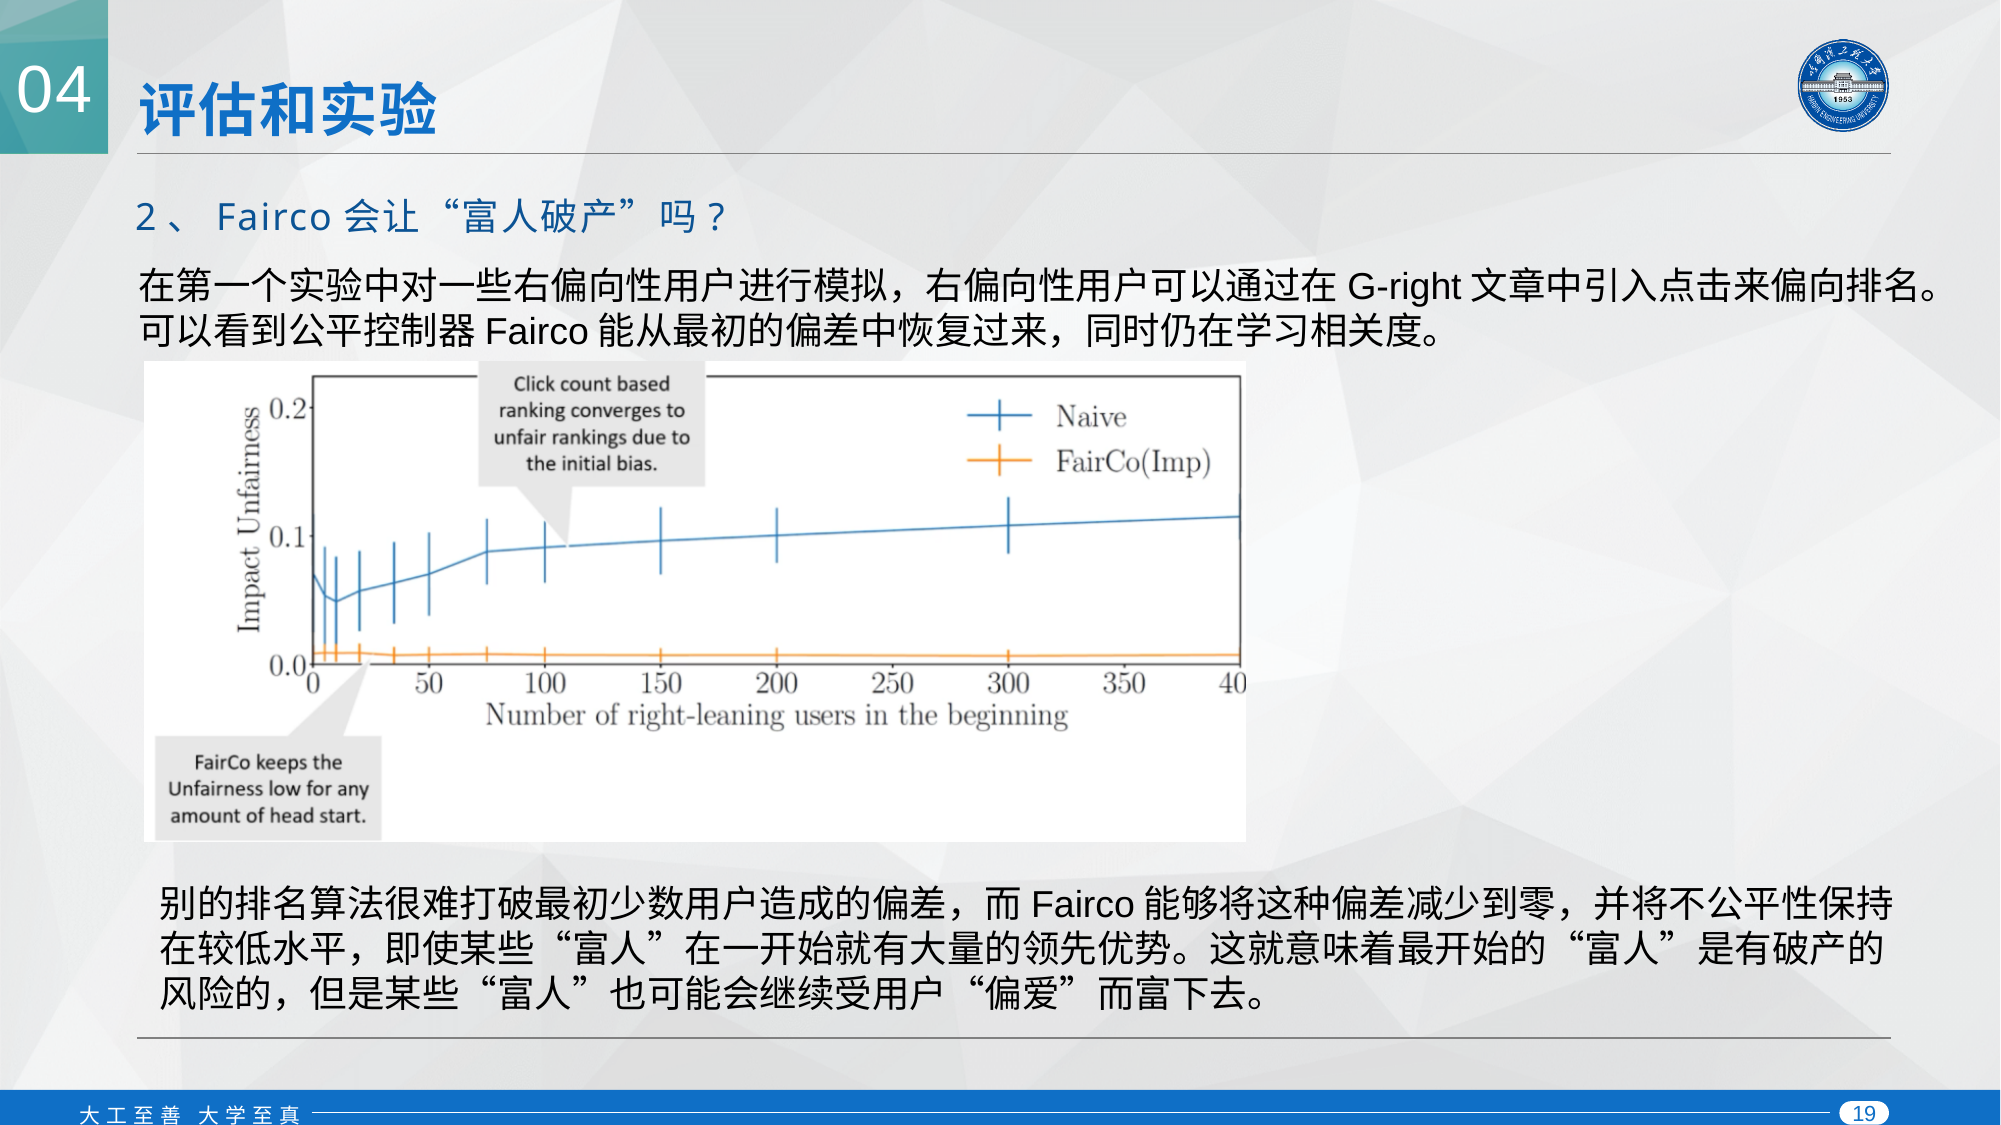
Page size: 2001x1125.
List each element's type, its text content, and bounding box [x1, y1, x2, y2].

title 评估和实验 [123, 39, 1032, 156]
text_box 别的排名算法很难打破最初少数用户造成的偏差，而Fairco能够将这种偏差减少到零，并将不公平性保持在较低水平，即使某些“富人”在一开始就有大量的领先优势。这就意味着最开始的“富人”是有破产的风险的，但是某些“富人”也可能会继续受用户“偏爱”而富下去。 [144, 872, 1925, 1022]
text_box 2、Fairco会让“富人破产”吗? [120, 172, 1737, 246]
text_box 04 [0, 14, 121, 134]
text_box 在第一个实验中对一些右偏向性用户进行模拟，右偏向性用户可以通过在G-right文章中引入点击来偏向排名。可以看到公平控制器Fairco能从最初的偏差中恢复过来，同时仍在学习相关度。 [123, 254, 1980, 360]
picture [0, 0, 2001, 1089]
